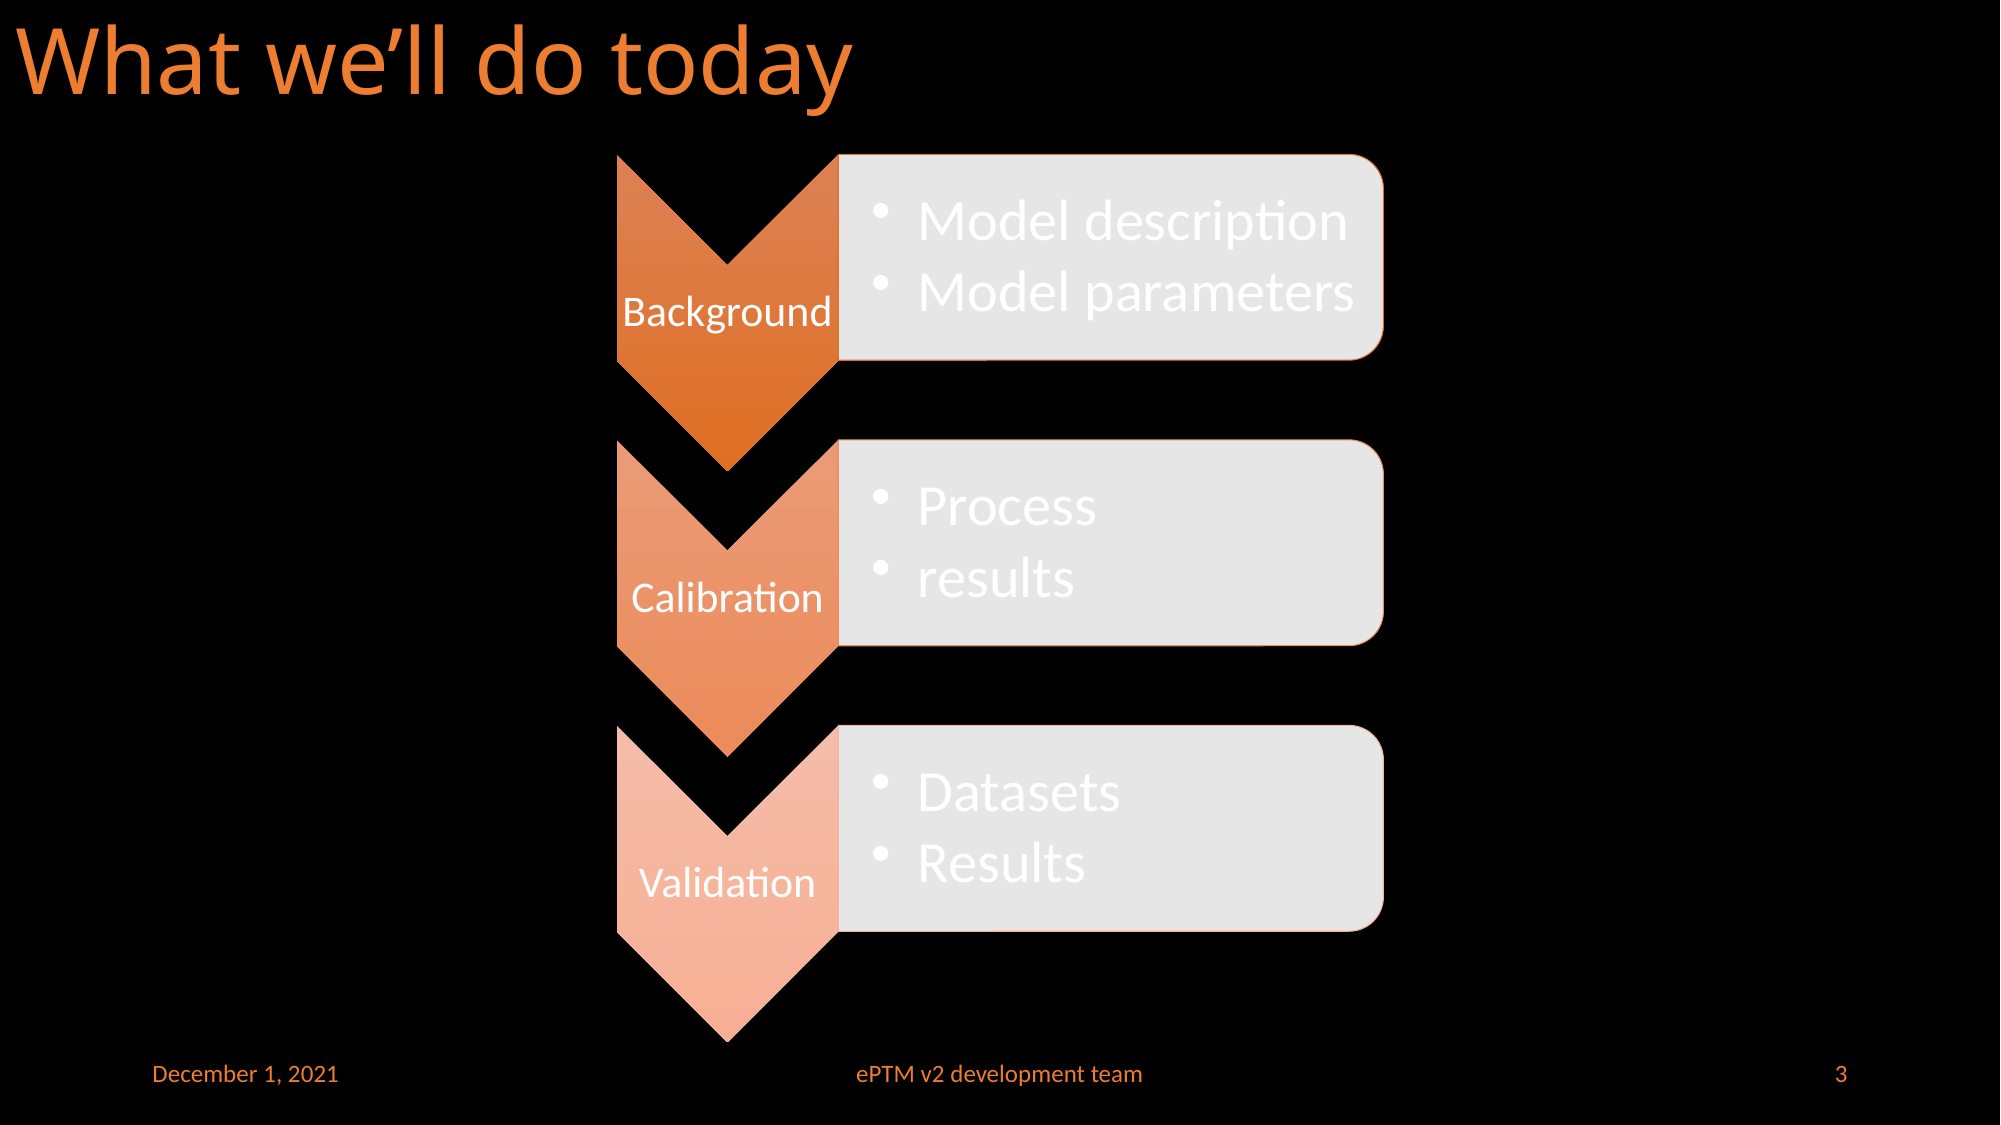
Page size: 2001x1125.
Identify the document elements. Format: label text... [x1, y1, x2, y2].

slide_number 3 [1412, 1042, 1863, 1103]
footer ePTM v2 development team [662, 1043, 1338, 1103]
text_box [616, 153, 1384, 1043]
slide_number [137, 1042, 588, 1103]
title What we’ll do today [0, 0, 1725, 130]
